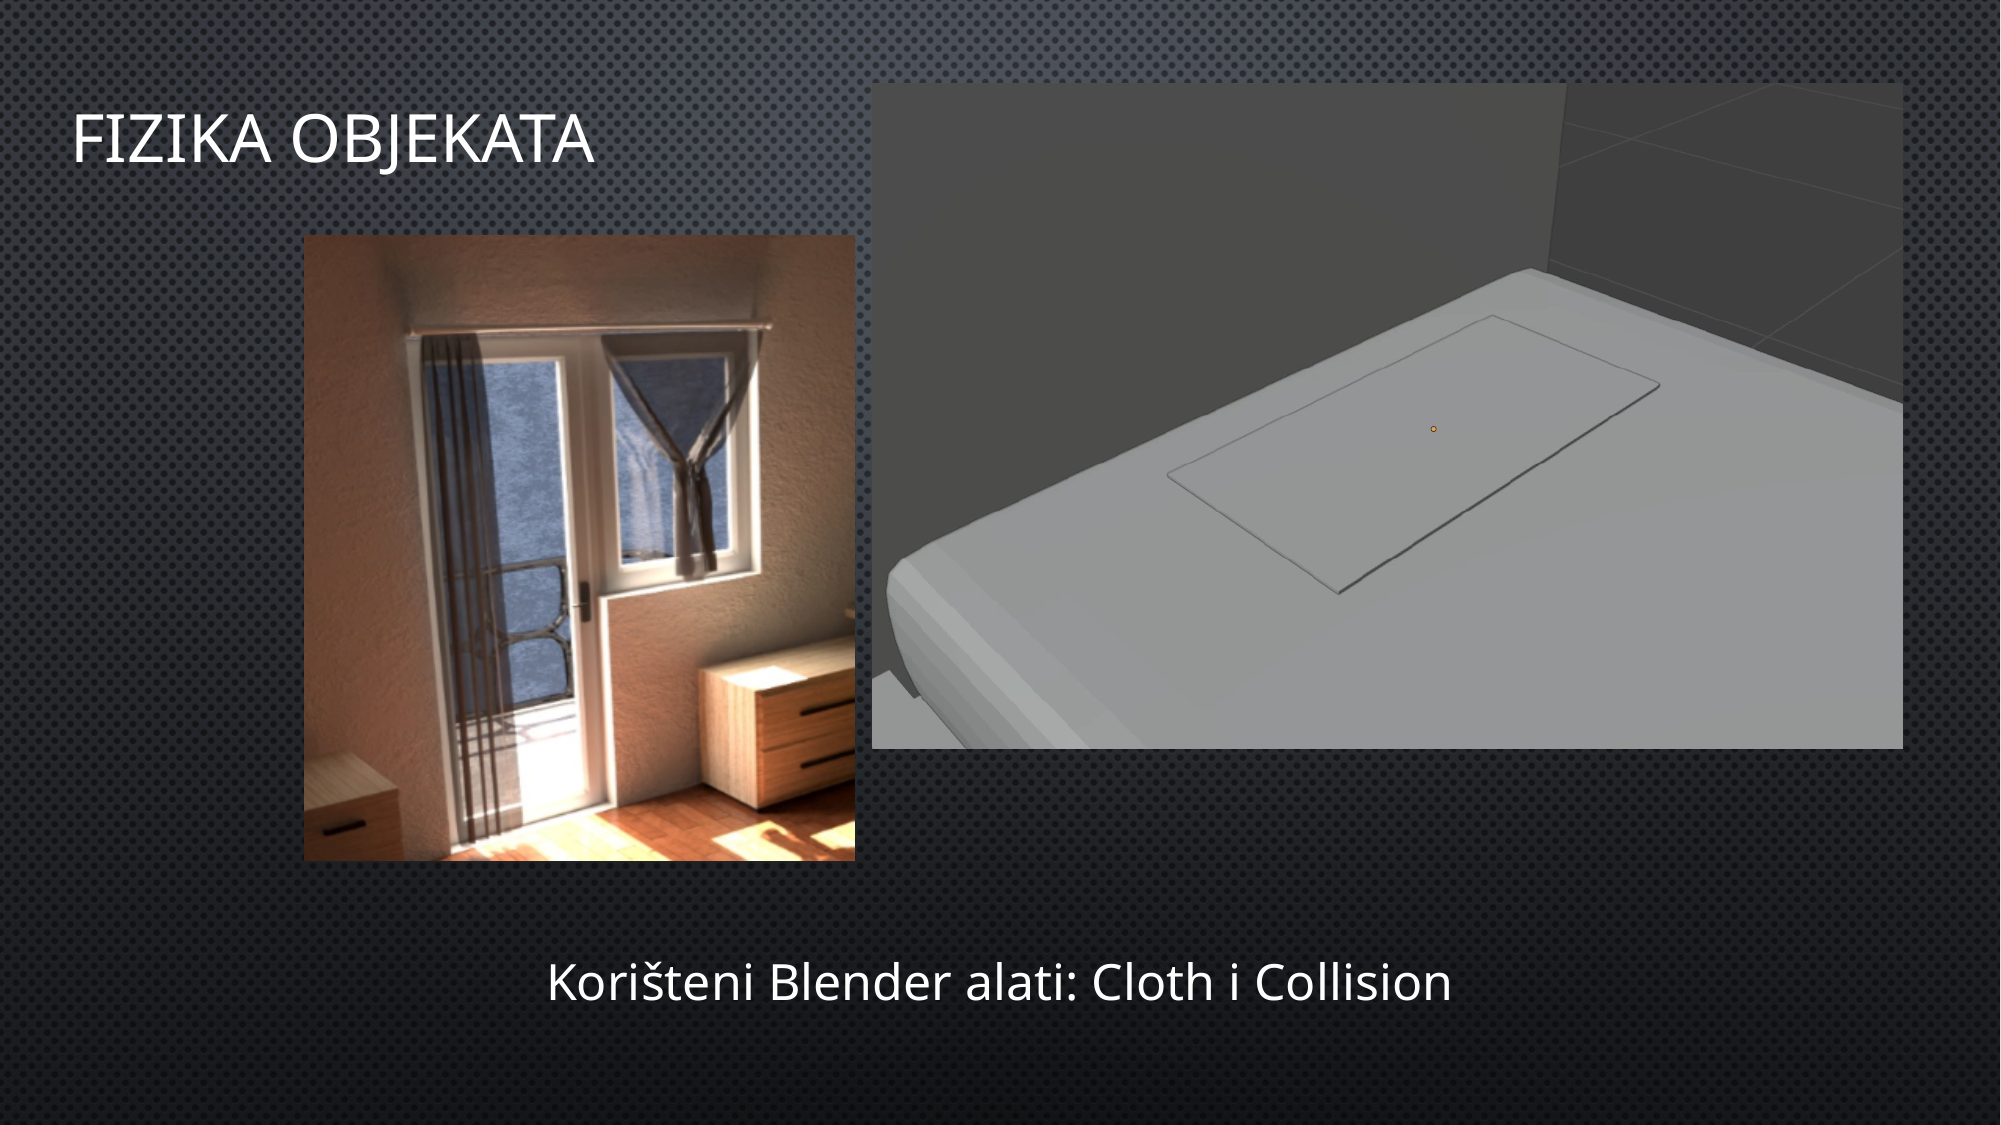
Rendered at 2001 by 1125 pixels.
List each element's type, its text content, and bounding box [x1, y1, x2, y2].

picture [303, 235, 855, 861]
title Fizika objekata [55, 35, 644, 236]
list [871, 82, 1904, 751]
text_box Korišteni Blender alati: Cloth i Collision [203, 943, 1797, 1019]
